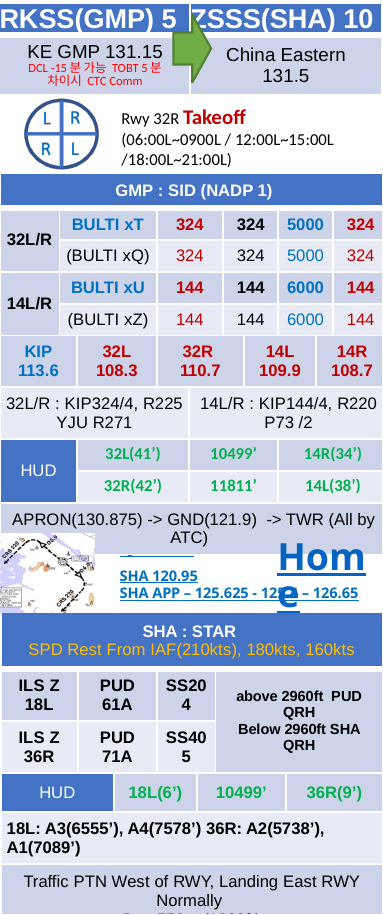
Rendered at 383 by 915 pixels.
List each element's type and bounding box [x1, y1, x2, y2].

table_cell [158, 241, 222, 271]
table_cell [279, 211, 332, 239]
table_cell [60, 305, 156, 335]
table_cell [79, 672, 156, 720]
table_cell [78, 336, 156, 386]
table_cell [60, 241, 156, 271]
table_cell [60, 211, 156, 239]
table_cell [1, 504, 382, 554]
table_cell [334, 241, 382, 271]
table_cell [279, 440, 382, 470]
table_cell [79, 722, 156, 772]
table_header [0, 4, 189, 32]
table_cell [1, 211, 59, 271]
table_cell [334, 305, 382, 335]
table_cell [279, 305, 332, 335]
table_cell [78, 472, 188, 502]
table_cell [216, 672, 382, 772]
table_header [191, 4, 381, 32]
table_cell [279, 241, 332, 271]
table_cell [0, 38, 189, 94]
table_cell [60, 273, 156, 303]
table_cell [1, 388, 188, 438]
table_cell [224, 273, 277, 303]
table_cell [1, 336, 76, 386]
table_cell [2, 672, 77, 720]
table_cell [158, 672, 215, 720]
table_cell [2, 865, 382, 914]
table_header [2, 613, 382, 666]
table_cell [1, 273, 59, 335]
text_box [173, 14, 212, 83]
table_cell [158, 305, 222, 335]
table_header [1, 174, 382, 205]
picture [0, 533, 96, 613]
table_cell [158, 273, 222, 303]
table_cell [78, 440, 188, 470]
table_cell [245, 336, 315, 386]
picture [24, 98, 99, 174]
table_cell [190, 440, 277, 470]
table_cell [317, 336, 382, 386]
table_cell [2, 774, 113, 811]
table_cell [279, 273, 332, 303]
table_cell [191, 38, 381, 94]
table_cell [158, 336, 243, 386]
table_cell [158, 722, 215, 772]
table_cell [334, 211, 382, 239]
text_box [106, 96, 380, 176]
table_cell [224, 211, 277, 239]
table_cell [279, 472, 382, 502]
table_cell [224, 241, 277, 271]
table_cell [2, 722, 77, 772]
table_cell [190, 472, 277, 502]
table_cell [115, 774, 196, 811]
table_cell [224, 305, 277, 335]
table_cell [190, 388, 382, 438]
table_cell [198, 774, 285, 811]
text_box [104, 532, 382, 608]
table_cell [2, 813, 382, 863]
table_cell [158, 211, 222, 239]
table_cell [1, 440, 76, 502]
table_cell [334, 273, 382, 303]
table_cell [287, 774, 382, 811]
